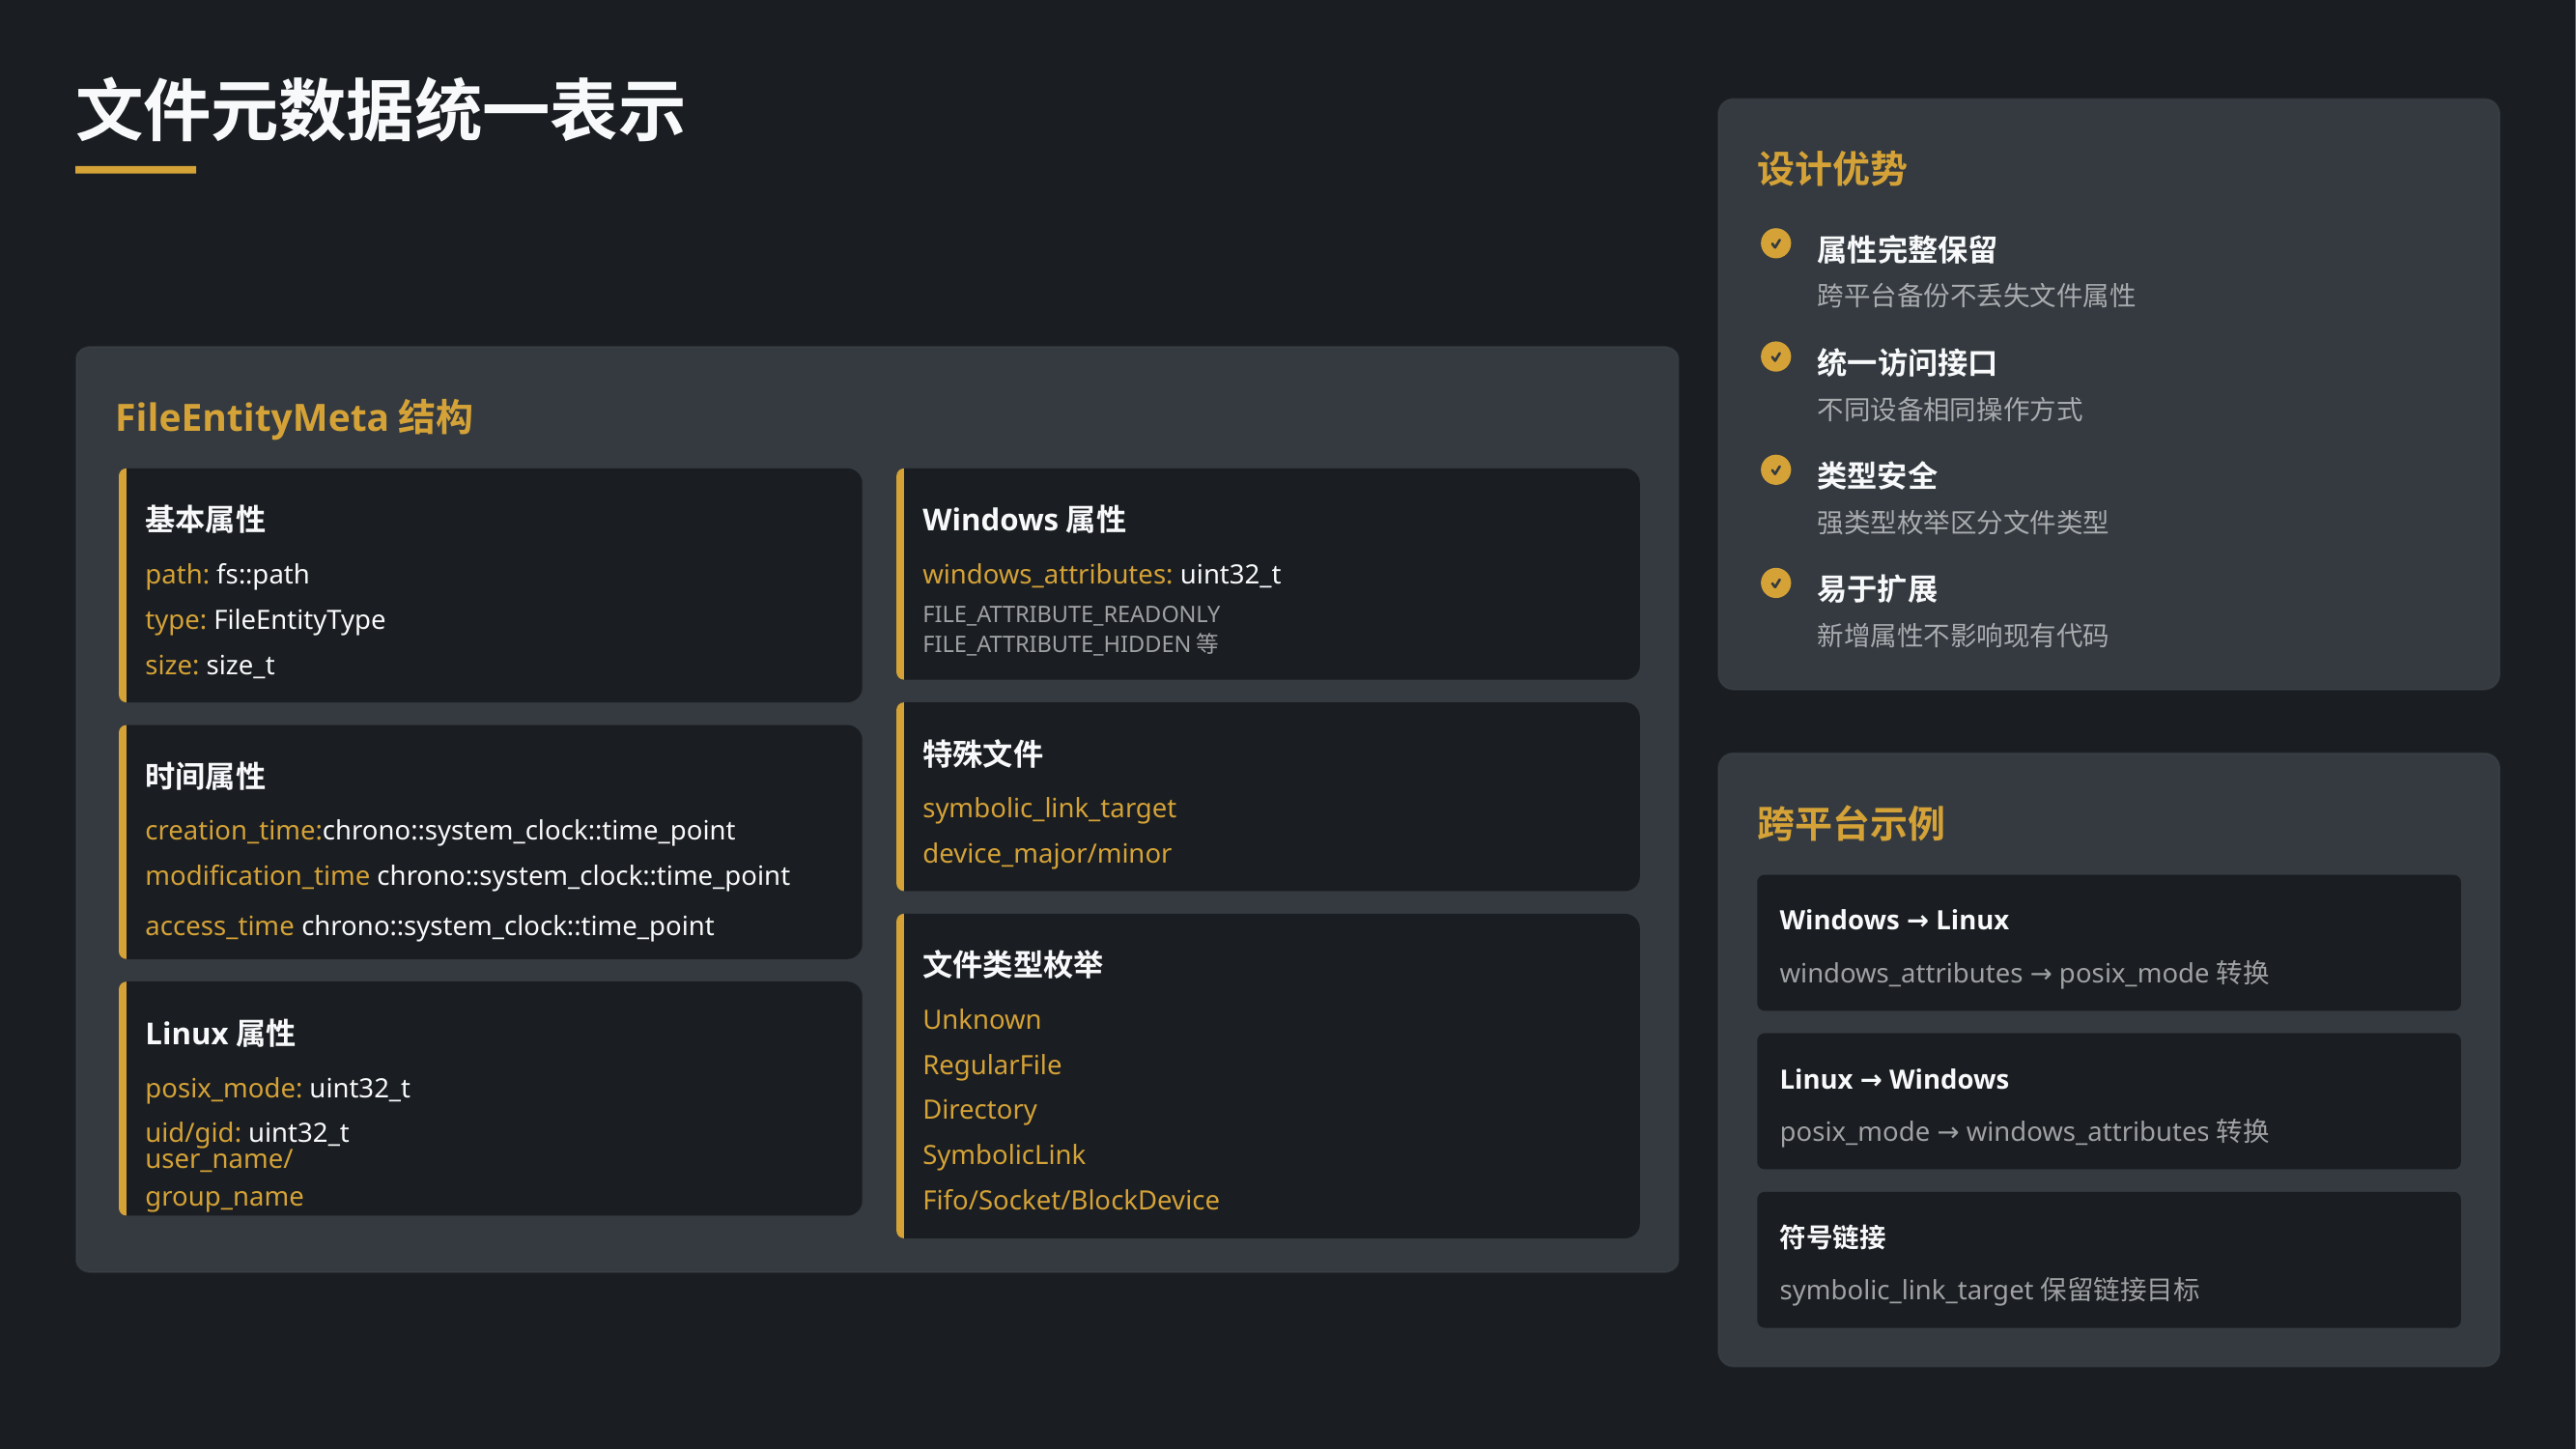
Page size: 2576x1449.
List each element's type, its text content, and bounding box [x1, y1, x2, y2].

text_box windows_attributes: uint32_t [922, 551, 1631, 589]
text_box [127, 981, 863, 1216]
text_box [896, 468, 904, 680]
text_box Linux属性 [145, 1004, 855, 1050]
text_box SymbolicLink [922, 1133, 1096, 1169]
text_box 不同设备相同操作方式 [1817, 386, 2095, 425]
text_box type: FileEntityType [145, 596, 853, 635]
text_box 设计优势 [1757, 137, 2480, 191]
text_box posix_mode: uint32_t [145, 1065, 853, 1103]
text_box windows_attributes → posix_mode转换 [1779, 950, 2452, 988]
text_box Unknown [922, 997, 1050, 1033]
text_box 文件类型枚举 [922, 936, 1632, 982]
text_box 类型安全 [1817, 446, 2124, 493]
text_box 属性完整保留 [1817, 220, 2150, 267]
text_box 特殊文件 [922, 724, 1632, 771]
text_box 易于扩展 [1817, 559, 2124, 606]
text_box access_time chrono::system_clock::time_point [145, 902, 834, 941]
text_box [119, 724, 127, 959]
text_box Directory [922, 1088, 1049, 1123]
text_box Windows → Linux [1779, 897, 2452, 936]
text_box user_name/group_name [145, 1155, 452, 1192]
text_box [119, 468, 127, 703]
text_box 跨平台备份不丢失文件属性 [1817, 273, 2148, 312]
text_box [1761, 341, 1792, 372]
text_box size: size_t [145, 641, 853, 680]
text_box [1757, 874, 2461, 1011]
text_box creation_time:chrono::system_clock::time_point [145, 807, 834, 846]
text_box [904, 913, 1640, 1238]
text_box device_major/minor [922, 831, 1176, 867]
text_box [1757, 1191, 2461, 1328]
text_box 跨平台示例 [1757, 791, 2480, 845]
text_box modification_time chrono::system_clock::time_point [145, 852, 834, 892]
text_box Linux → Windows [1779, 1056, 2452, 1094]
text_box [76, 346, 1679, 1273]
text_box [127, 724, 863, 959]
text_box symbolic_link_target [922, 786, 1181, 822]
text_box posix_mode → windows_attributes转换 [1779, 1108, 2452, 1147]
text_box [904, 702, 1640, 892]
text_box 新增属性不影响现有代码 [1817, 612, 2122, 651]
text_box 强类型枚举区分文件类型 [1817, 499, 2122, 538]
text_box [1757, 1033, 2461, 1170]
text_box [896, 913, 904, 1238]
text_box [904, 468, 1640, 680]
text_box symbolic_link_target保留链接目标 [1779, 1266, 2452, 1306]
text_box [75, 165, 197, 174]
text_box 基本属性 [145, 491, 855, 537]
text_box [1761, 454, 1792, 485]
text_box 文件元数据统一表示 [75, 75, 2534, 152]
text_box Fifo/Socket/BlockDevice [922, 1179, 1234, 1214]
text_box [127, 468, 863, 703]
text_box [1718, 753, 2500, 1367]
text_box FileEntityMeta结构 [115, 384, 1659, 439]
text_box [119, 981, 127, 1216]
text_box RegularFile [922, 1042, 1072, 1078]
text_box [896, 702, 904, 892]
text_box [1761, 228, 1792, 259]
text_box Windows属性 [922, 491, 1632, 537]
text_box 统一访问接口 [1817, 333, 2097, 380]
text_box FILE_ATTRIBUTE_READONLY FILE_ATTRIBUTE_HIDDEN等 [922, 596, 1629, 658]
text_box [1718, 99, 2500, 690]
text_box uid/gid: uint32_t [145, 1110, 853, 1149]
text_box path: fs::path [145, 551, 853, 589]
text_box [1761, 567, 1792, 599]
text_box 时间属性 [145, 747, 855, 793]
text_box 符号链接 [1779, 1214, 2452, 1253]
